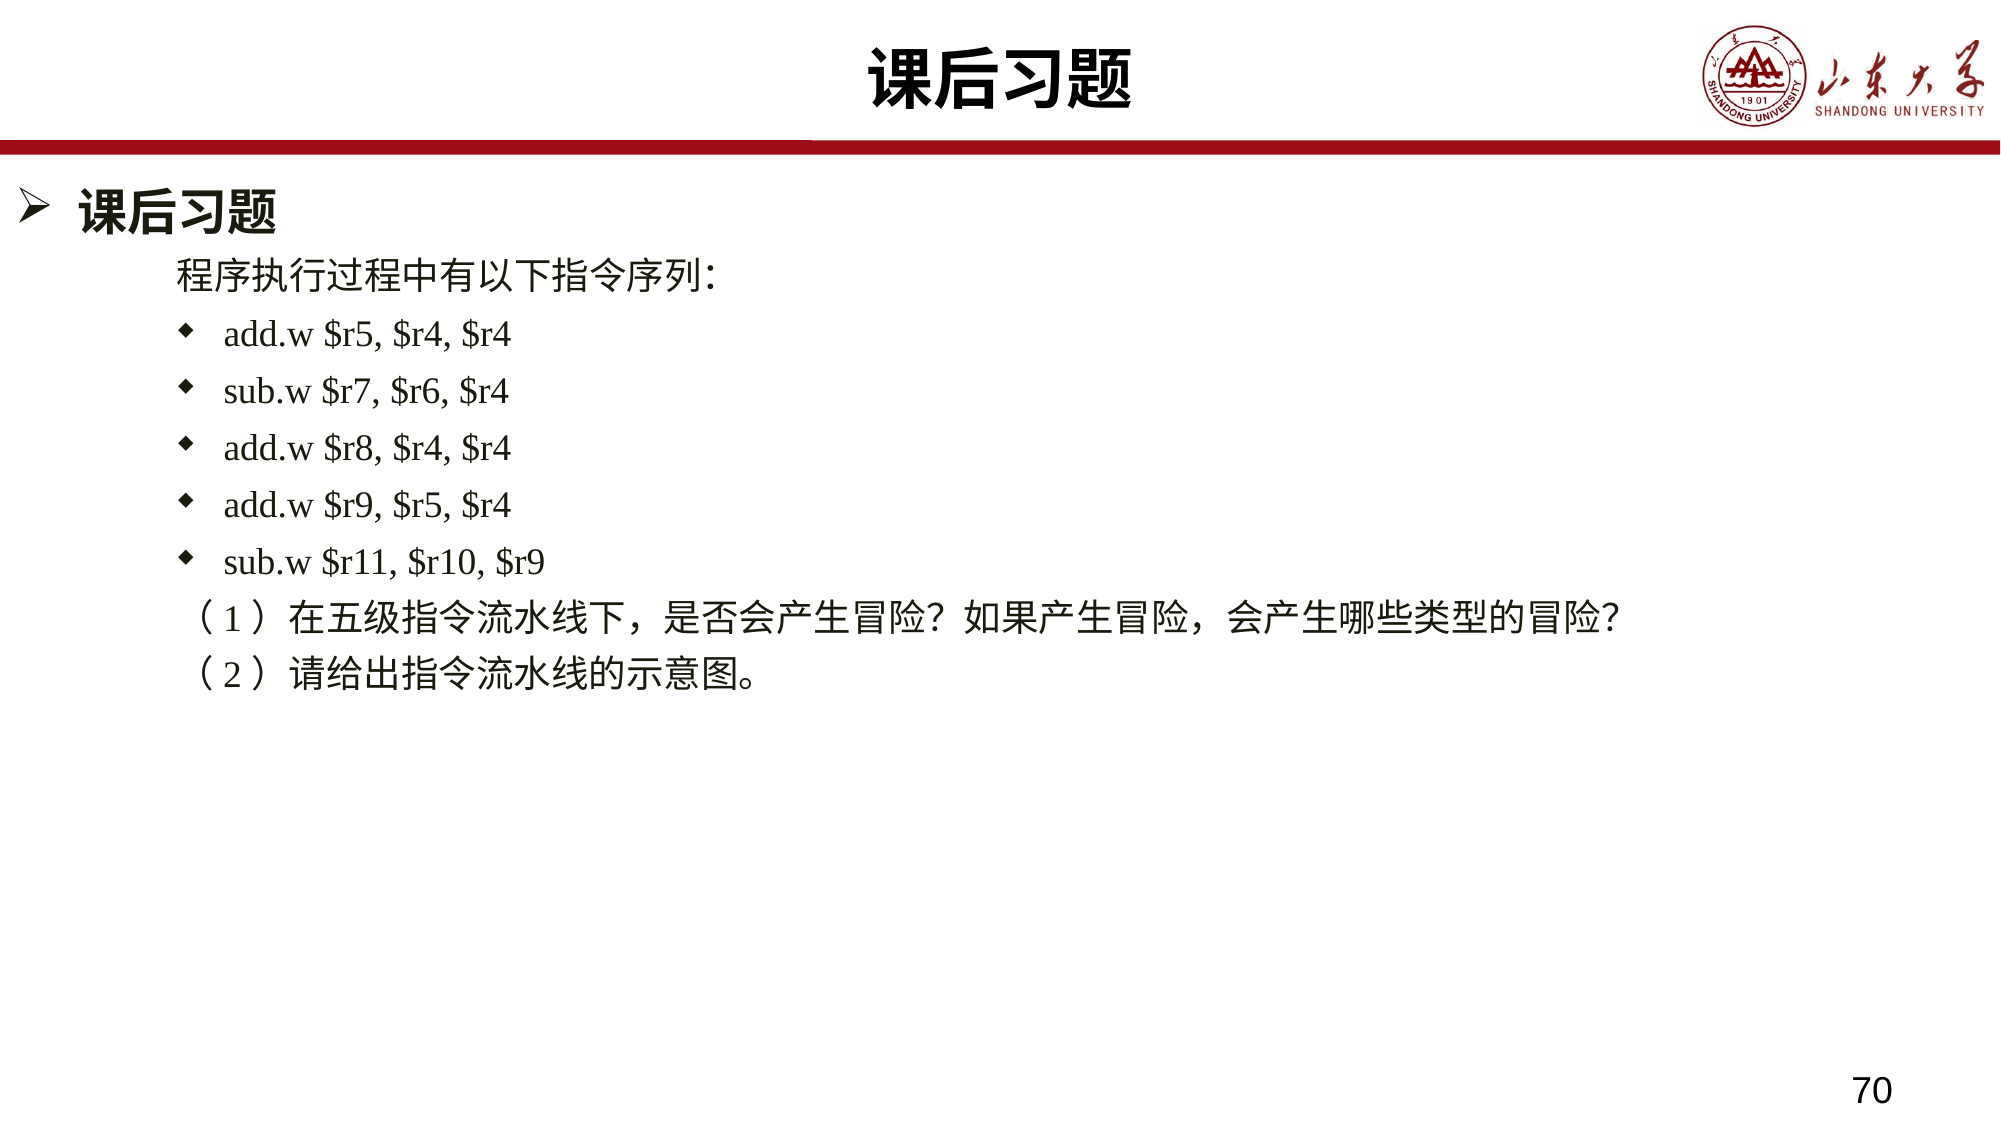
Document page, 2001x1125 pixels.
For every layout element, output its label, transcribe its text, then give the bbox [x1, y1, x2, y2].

title 课后习题 [0, 39, 2000, 152]
slide_number 70 [1836, 1058, 2000, 1125]
picture [1698, 21, 1810, 39]
list 课后习题 程序执行过程中有以下指令序列： add.w $r5, $r4, $r4 sub.w $r7, $r6, $r4 add.w $r8, $r4, $r4 add.w $r9, $r5, $r4 sub.w $r11, $r10, $r9 （1）在五级指令流水线下，是否会产生冒险？如果产生冒险，会产生哪些类型的冒险？ （2）请给出指令流水线的示意图。 [0, 177, 2000, 1053]
